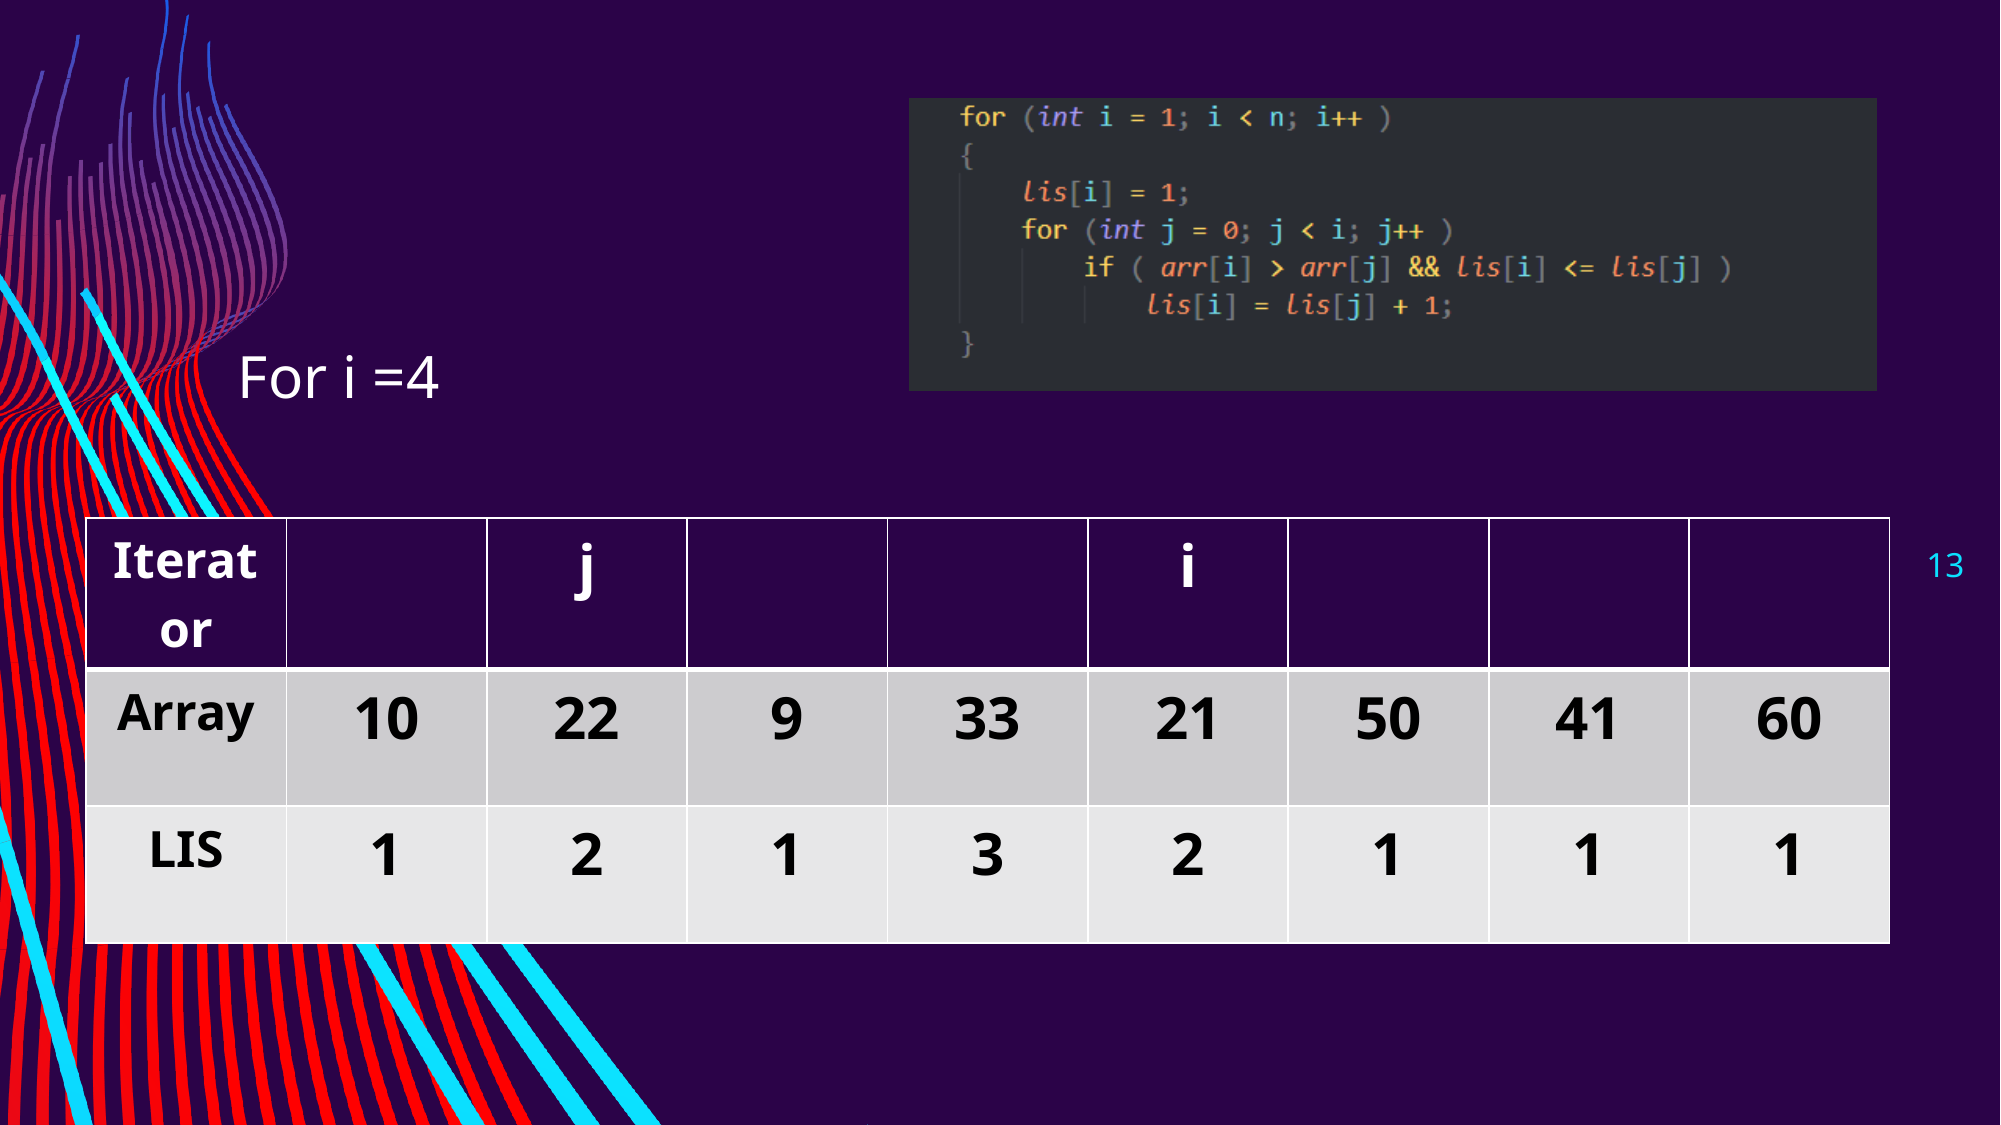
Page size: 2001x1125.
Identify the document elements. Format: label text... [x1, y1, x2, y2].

table_cell 10 [287, 672, 486, 805]
table_cell Array [87, 672, 286, 805]
table_cell 60 [1690, 672, 1889, 805]
table_cell 1 [287, 807, 486, 942]
table_cell 1 [1490, 807, 1688, 942]
text_box For i =4 [223, 298, 1423, 484]
table_cell 2 [1089, 807, 1287, 942]
table_cell 41 [1490, 672, 1688, 805]
table_cell 9 [688, 672, 887, 805]
table_cell 1 [1289, 807, 1488, 942]
table_header i [1089, 519, 1287, 667]
table_header j [488, 519, 686, 667]
table_header [1690, 519, 1889, 667]
table_header [1490, 519, 1688, 667]
table_cell 50 [1289, 672, 1488, 805]
table_cell LIS [87, 807, 286, 942]
table_cell 1 [688, 807, 887, 942]
table_cell 33 [888, 672, 1087, 805]
table_cell 22 [488, 672, 686, 805]
table_header [688, 519, 887, 667]
table_header [888, 519, 1087, 667]
table_cell 3 [888, 807, 1087, 942]
slide_number 13 [1890, 519, 1980, 615]
picture [0, 0, 2000, 1125]
table_cell 21 [1089, 672, 1287, 805]
table_header [1289, 519, 1488, 667]
table_cell 1 [1690, 807, 1889, 942]
table_header [287, 519, 486, 667]
table_header Iterator [87, 519, 286, 667]
table_cell 2 [488, 807, 686, 942]
